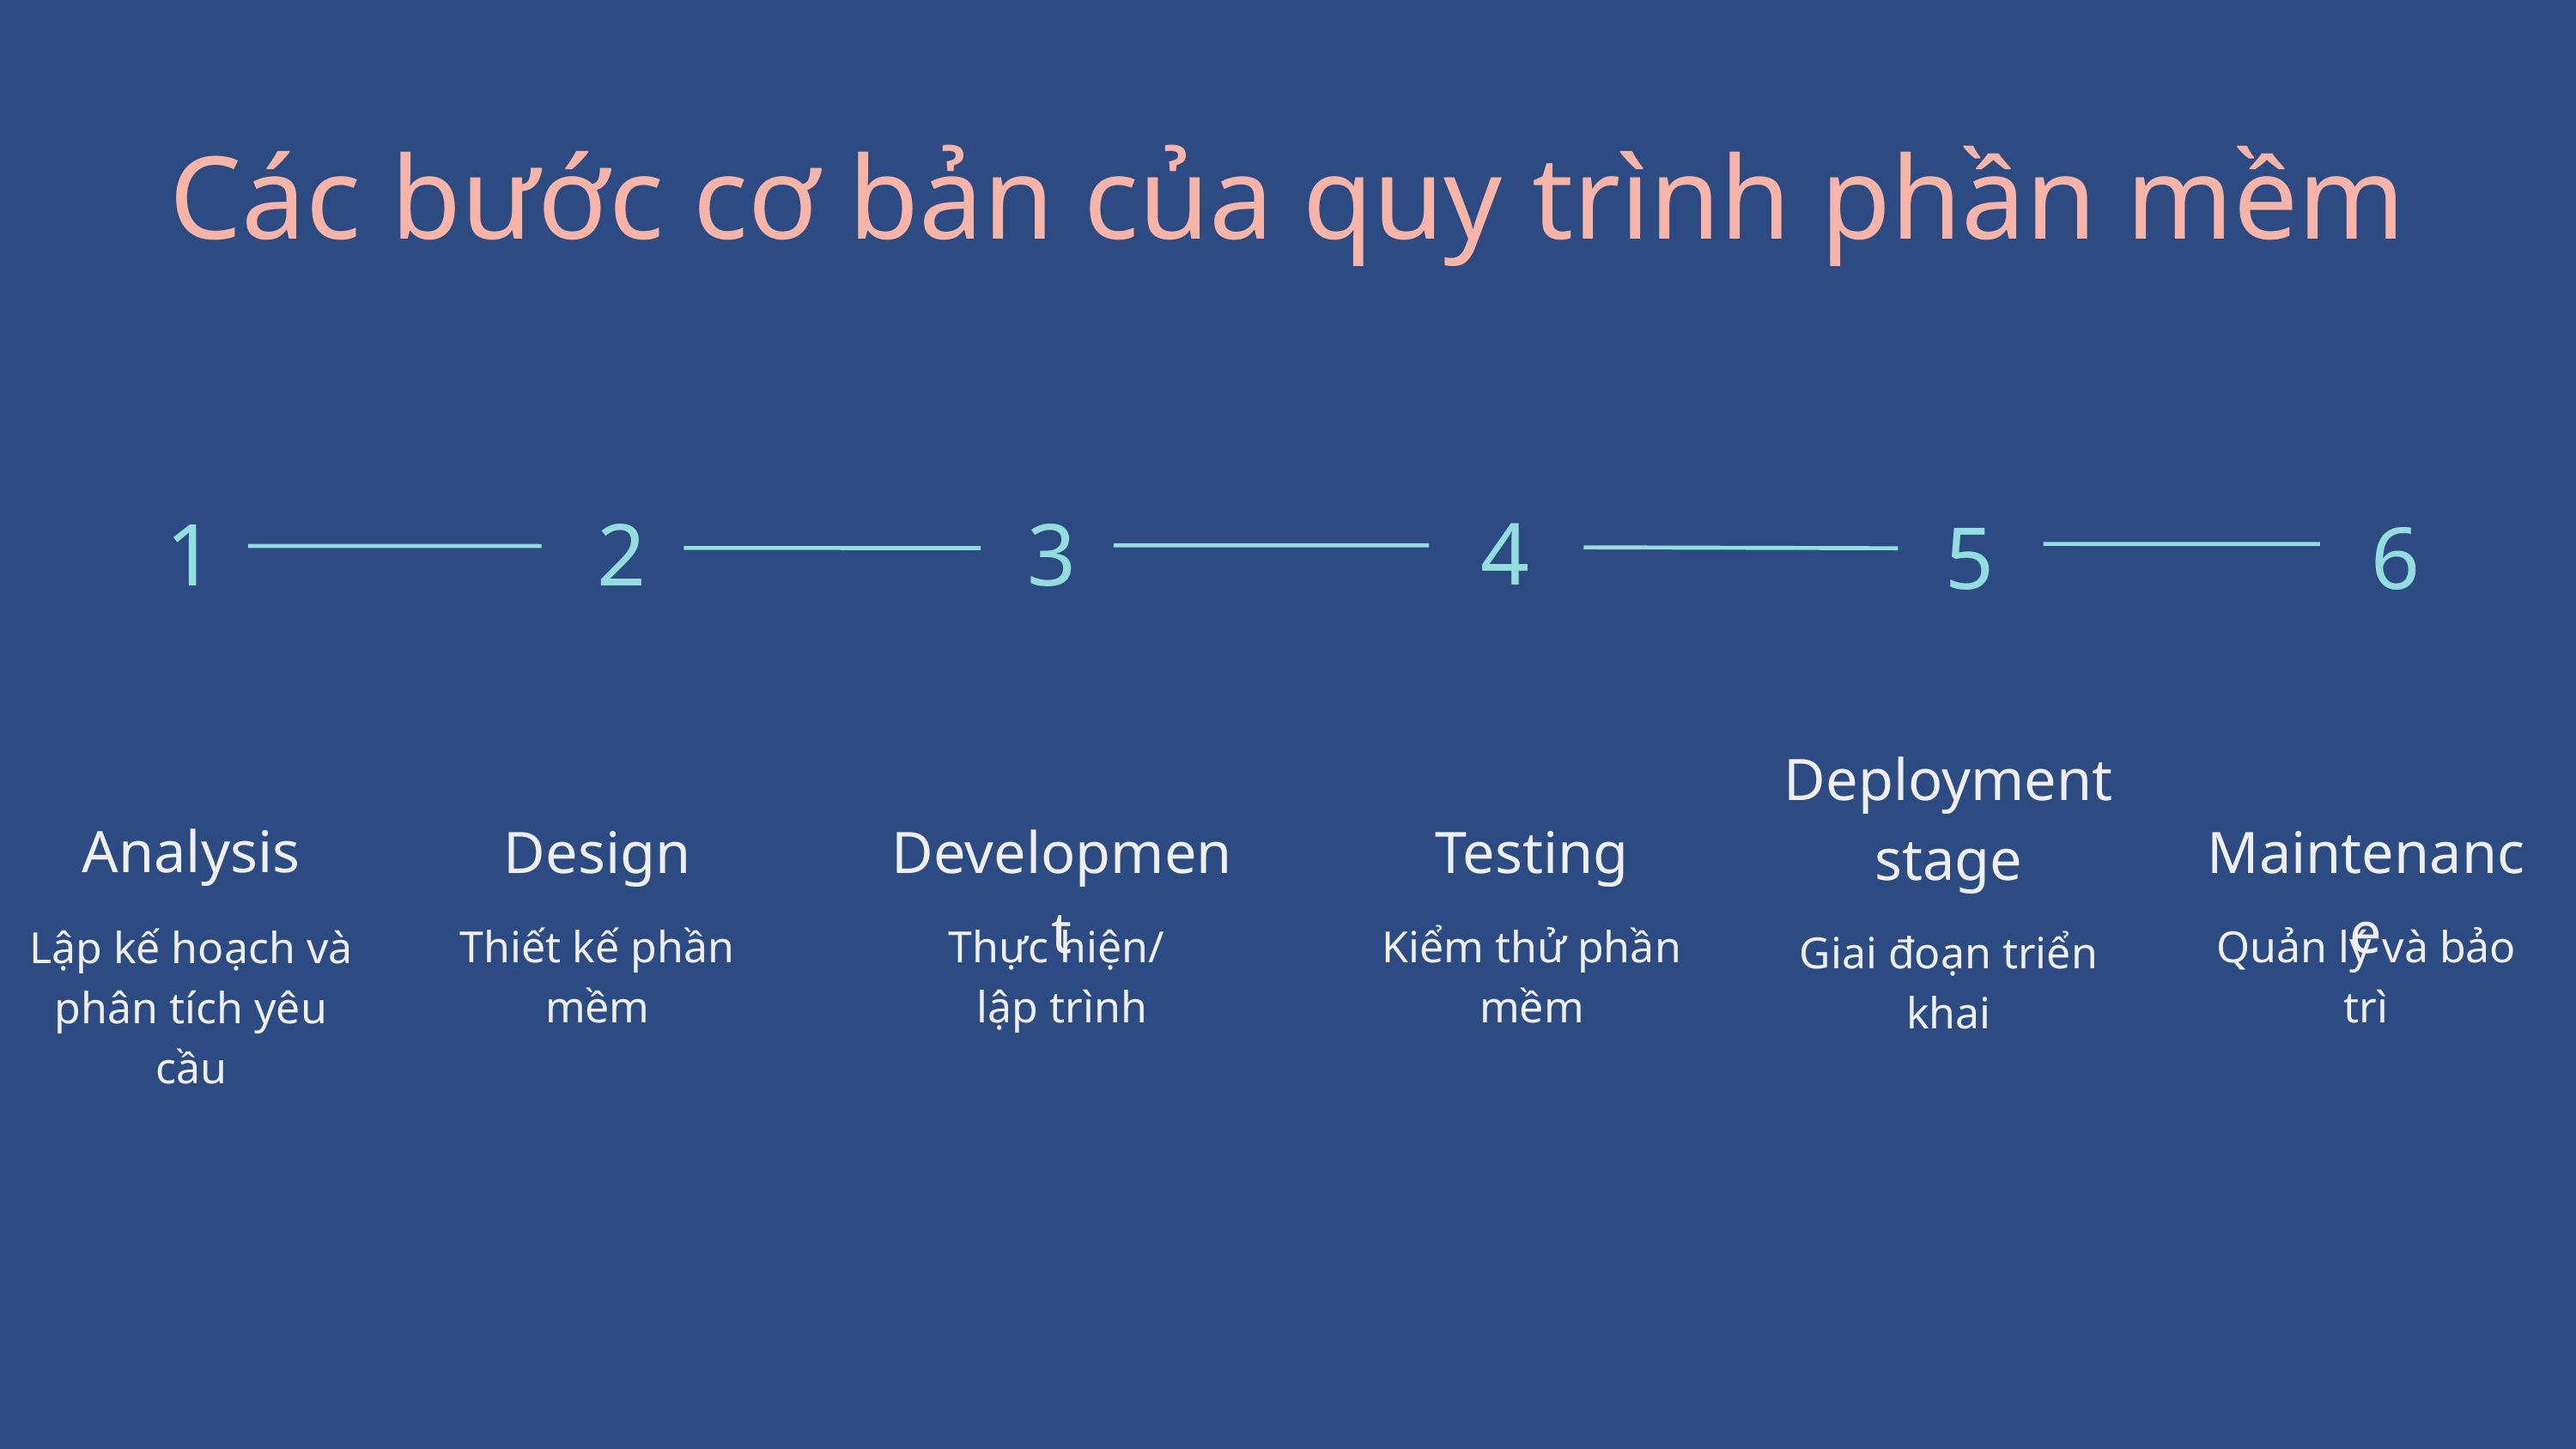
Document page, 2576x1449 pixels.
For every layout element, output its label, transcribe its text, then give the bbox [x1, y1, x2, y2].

text_box 4 [1459, 482, 1552, 602]
text_box 6 [2349, 487, 2442, 607]
text_box 3 [1005, 483, 1098, 603]
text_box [428, 708, 767, 974]
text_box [889, 708, 1236, 974]
text_box 5 [1923, 487, 2016, 607]
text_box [1358, 708, 1705, 974]
text_box 2 [575, 483, 668, 603]
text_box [2192, 708, 2540, 974]
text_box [1775, 635, 2123, 980]
text_box Các bước cơ bản của quy trình phần mềm [144, 124, 2432, 263]
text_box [17, 708, 365, 975]
text_box 1 [144, 483, 238, 603]
